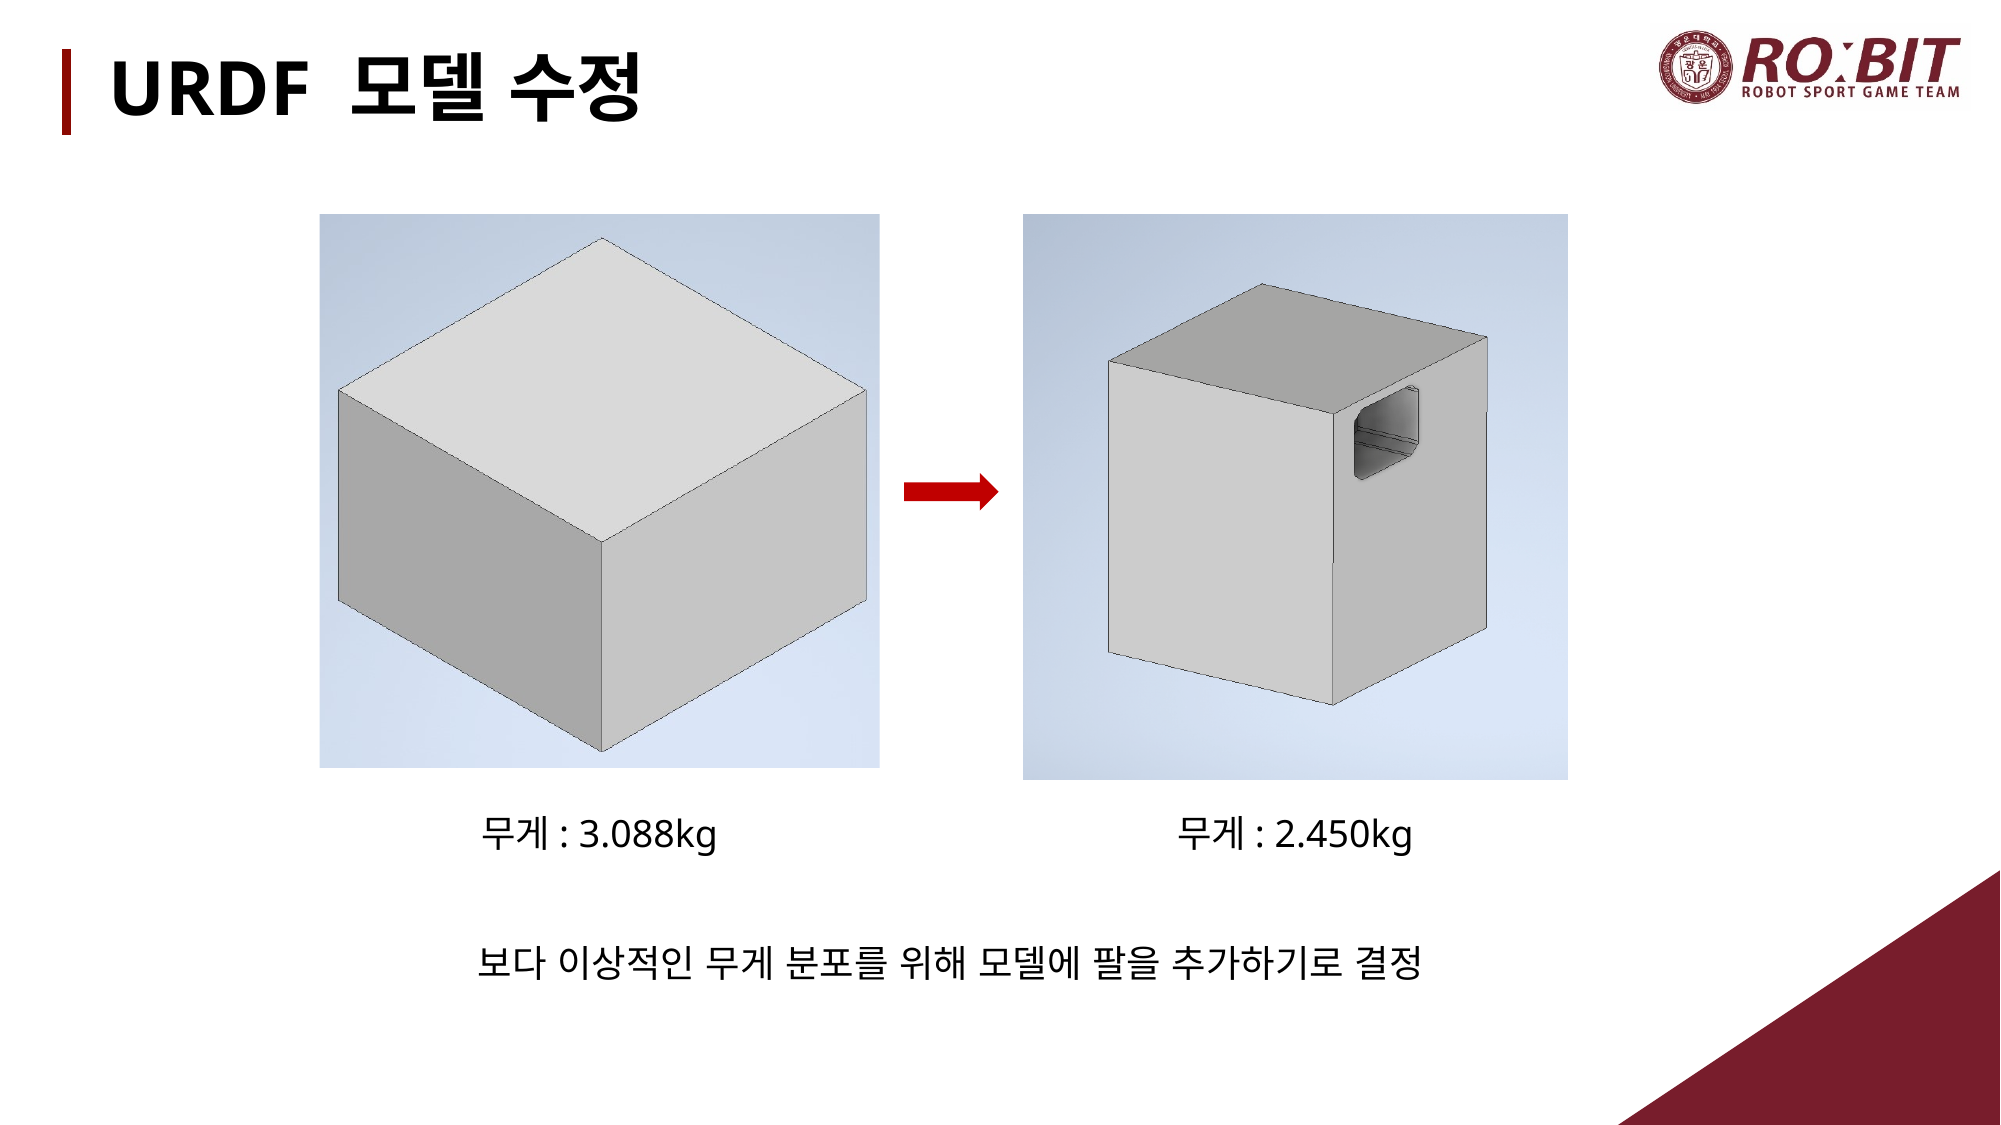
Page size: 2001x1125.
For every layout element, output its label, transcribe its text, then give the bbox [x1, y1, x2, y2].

text_box 보다 이상적인 무게 분포를 위해 모델에 팔을 추가하기로 결정 [463, 910, 1440, 993]
title URDF 모델 수정 [93, 36, 1632, 146]
picture [1650, 23, 1971, 111]
picture [1023, 214, 1568, 780]
picture [319, 214, 880, 768]
text_box 무게: 3.088kg [466, 779, 733, 862]
text_box 무게: 2.450kg [1162, 780, 1429, 862]
text_box [903, 470, 1001, 514]
